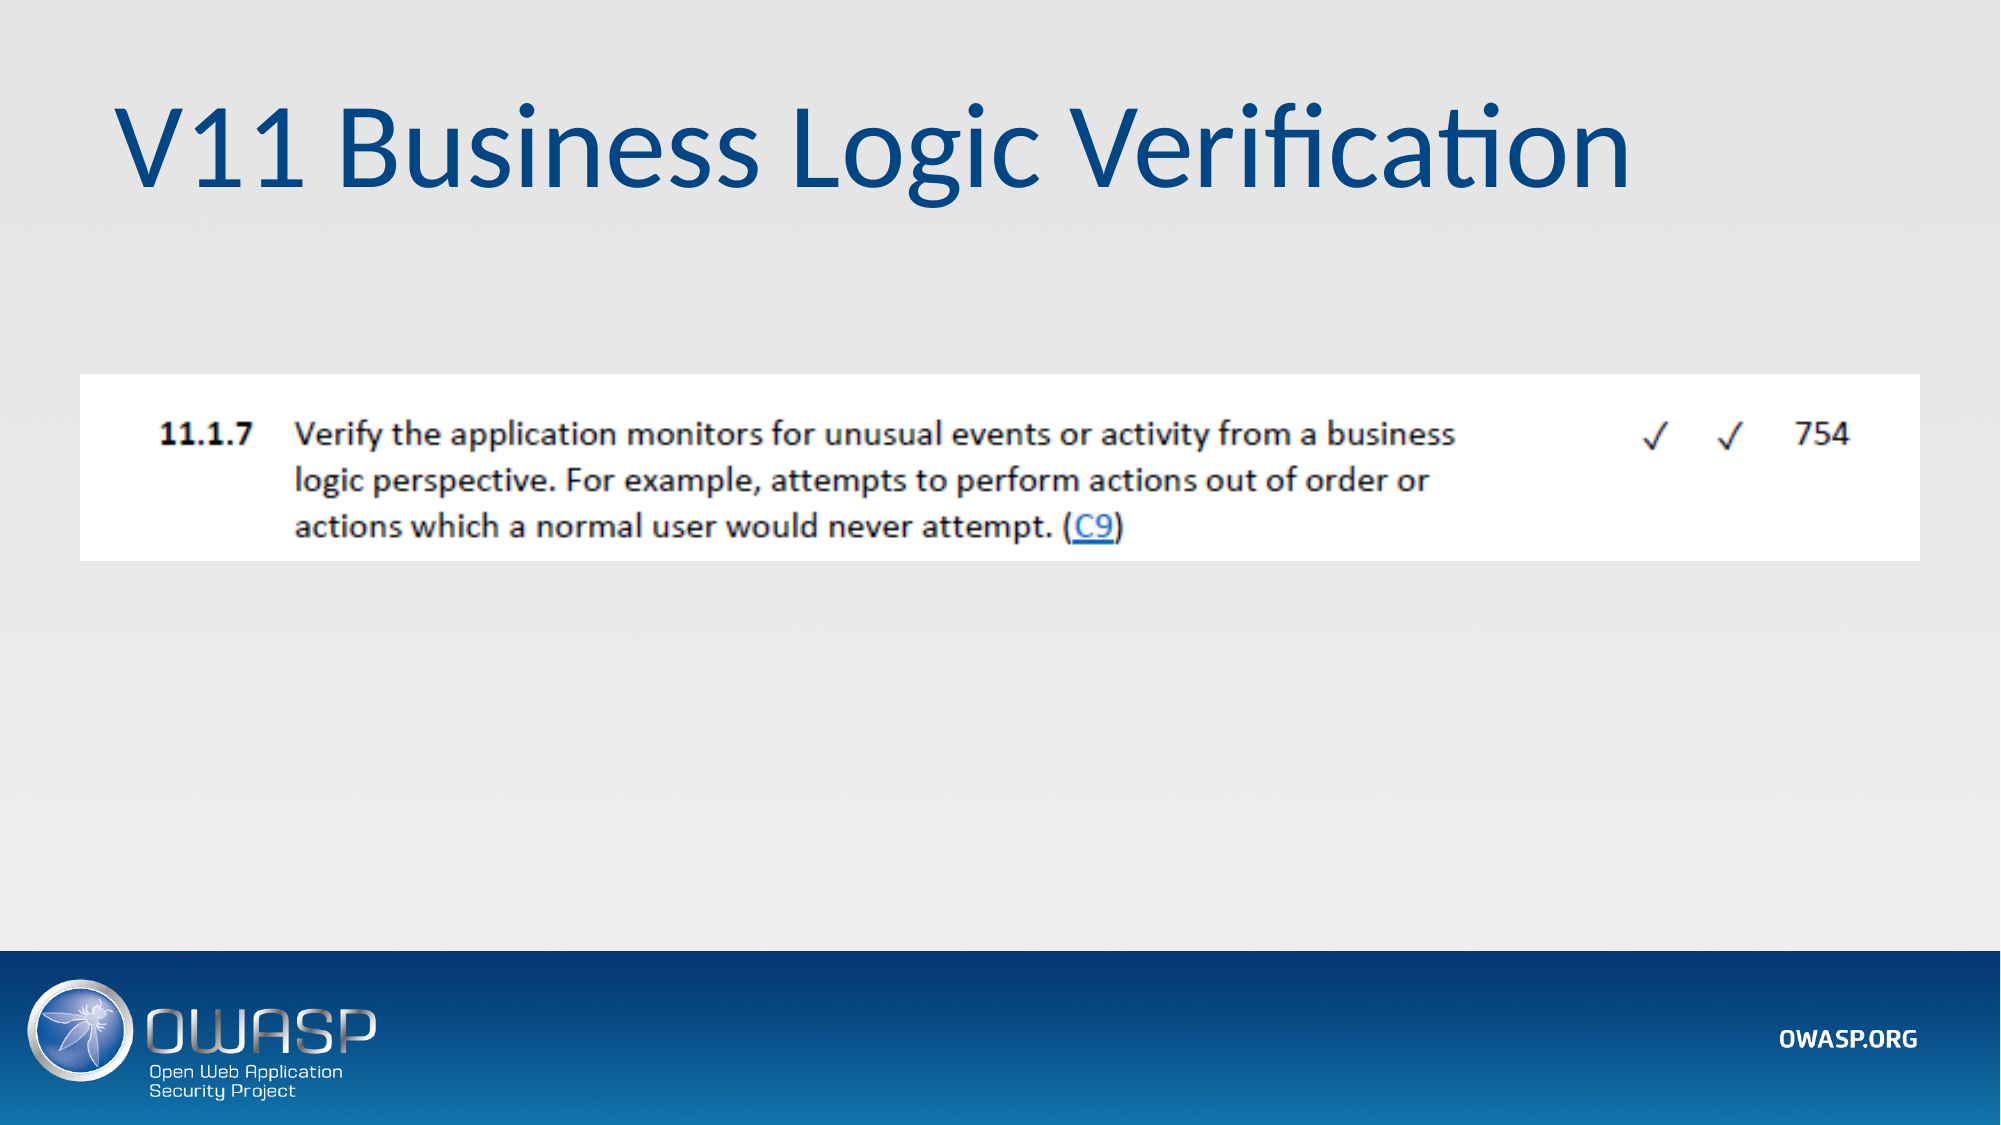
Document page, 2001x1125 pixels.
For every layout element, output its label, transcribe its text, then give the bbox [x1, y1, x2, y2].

title V11 Business Logic Verification [99, 45, 1900, 233]
picture [0, 0, 2001, 1125]
